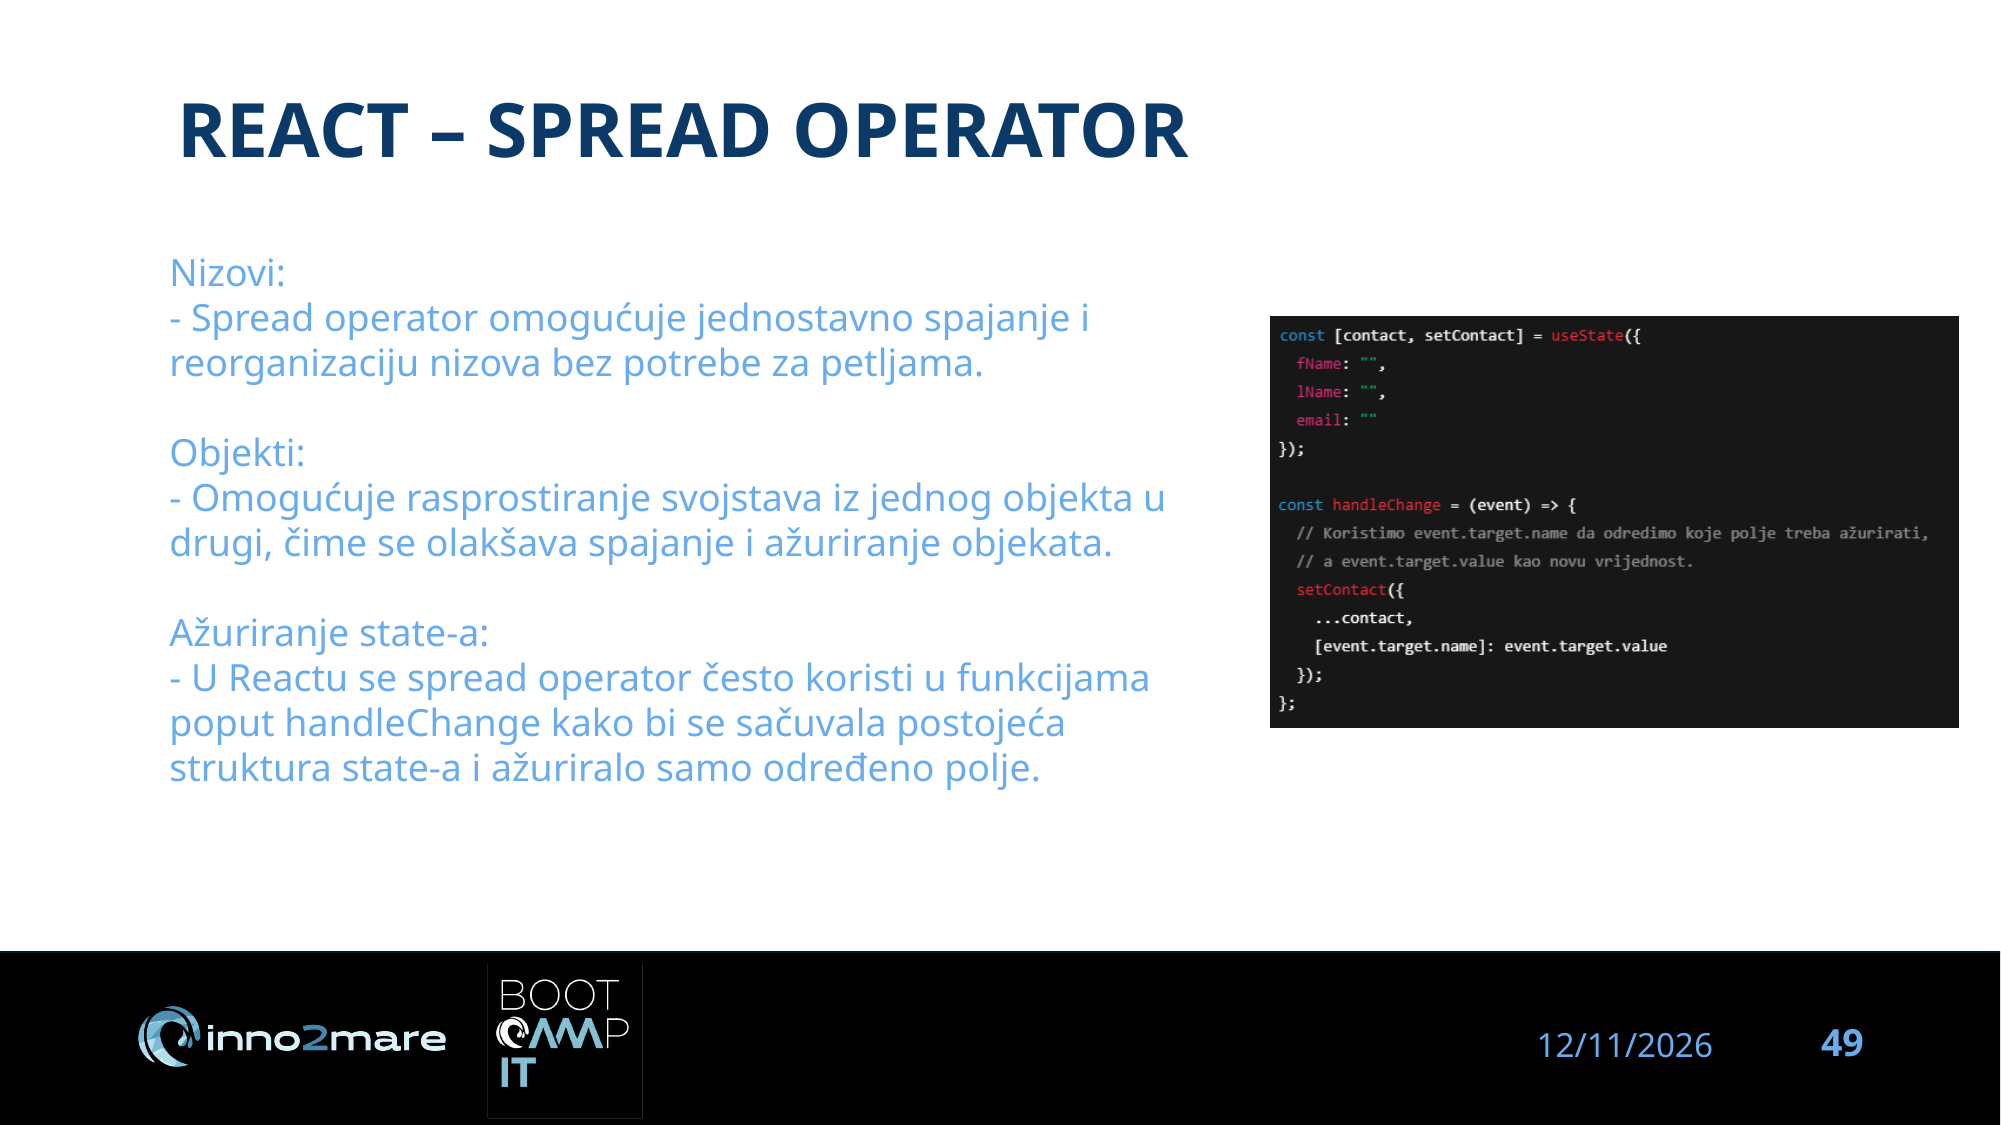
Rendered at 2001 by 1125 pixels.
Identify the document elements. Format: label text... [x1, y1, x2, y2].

picture [138, 957, 690, 1124]
text_box Nizovi: - Spread operator omogućuje jednostavno spajanje i reorganizaciju nizova bez potrebe za petljama. Objekti: - Omogućuje rasprostiranje svojstava iz jednog objekta u drugi, čime se olakšava spajanje i ažuriranje objekata. Ažuriranje state-a: - U Reactu se spread operator često koristi u funkcijama poput handleChange kako bi se sačuvala postojeća struktura state-a i ažuriralo samo određeno polje. [154, 241, 1206, 797]
text_box REACT – SPREAD OPERATOR [162, 62, 1888, 203]
picture [1270, 316, 1959, 728]
